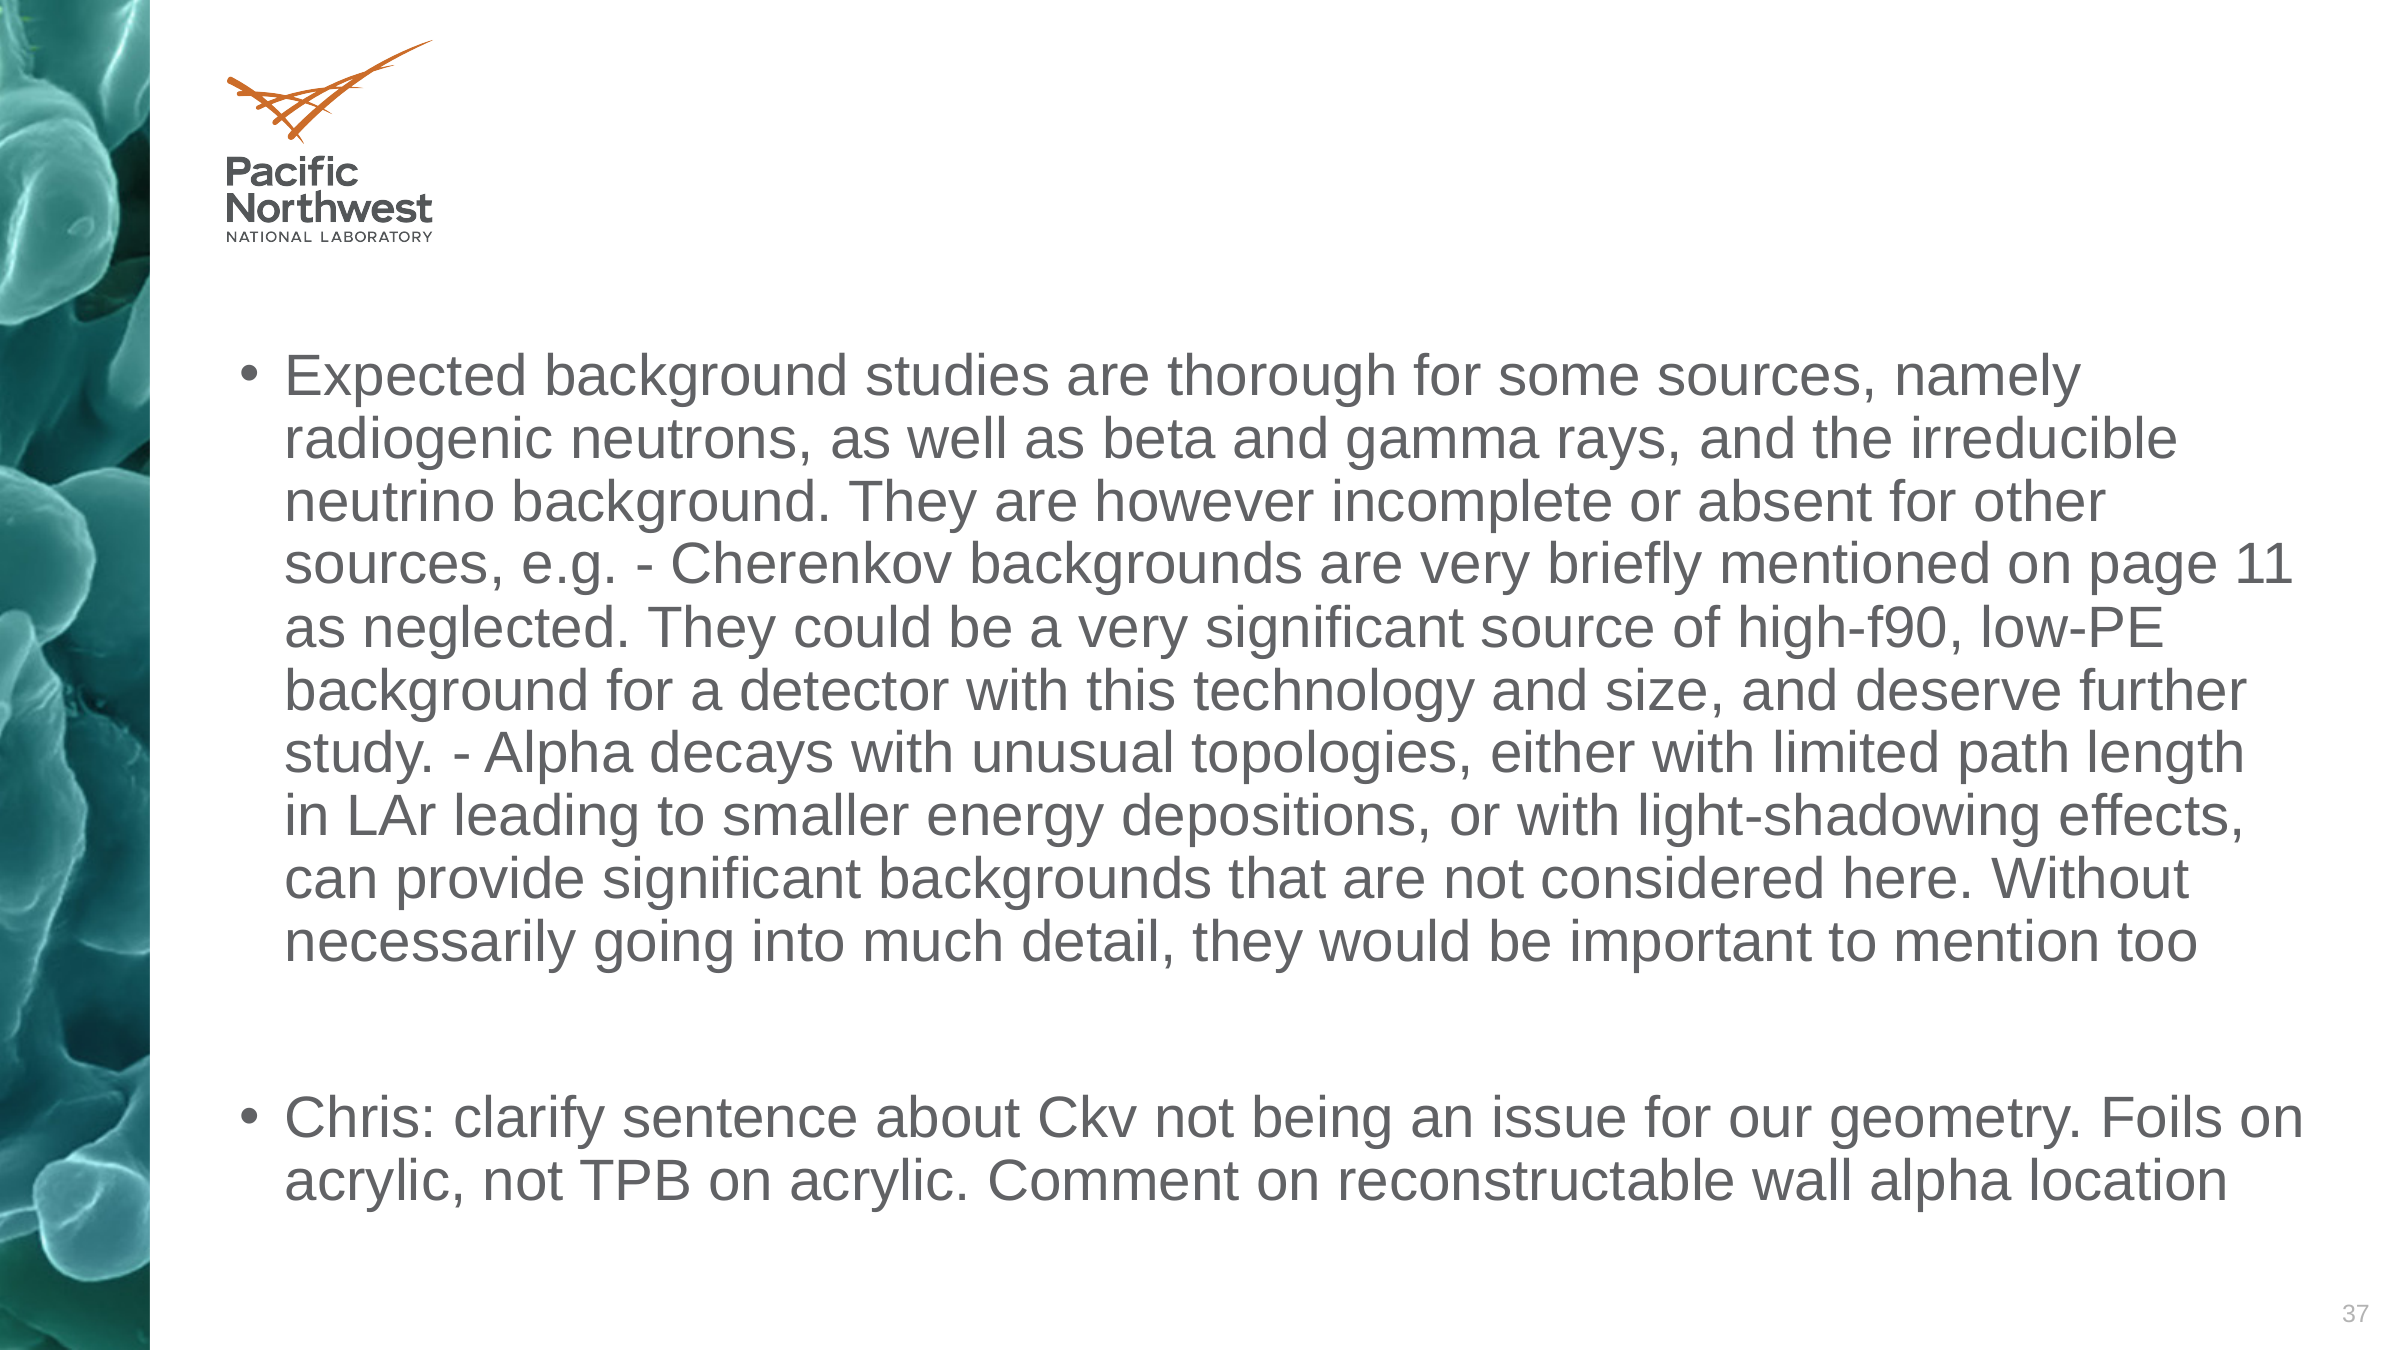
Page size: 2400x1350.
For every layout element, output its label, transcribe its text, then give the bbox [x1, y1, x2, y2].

list Expected background studies are thorough for some sources, namely radiogenic neutrons, as well as beta and gamma rays, and the irreducible neutrino background. They are however incomplete or absent for other sources, e.g. - Cherenkov backgrounds are very briefly mentioned on page 11 as neglected. They could be a very significant source of high-f90, low-PE background for a detector with this technology and size, and deserve further study. - Alpha decays with unusual topologies, either with limited path length in LAr leading to smaller energy depositions, or with light-shadowing effects, can provide significant backgrounds that are not considered here. Without necessarily going into much detail, they would be important to mention too Chris: clarify sentence about Ckv not being an issue for our geometry. Foils on acrylic, not TPB on acrylic. Comment on reconstructable wall alpha location [225, 337, 2325, 1238]
picture [225, 38, 435, 244]
picture [0, 0, 149, 1350]
slide_number 37 [2295, 1275, 2370, 1350]
